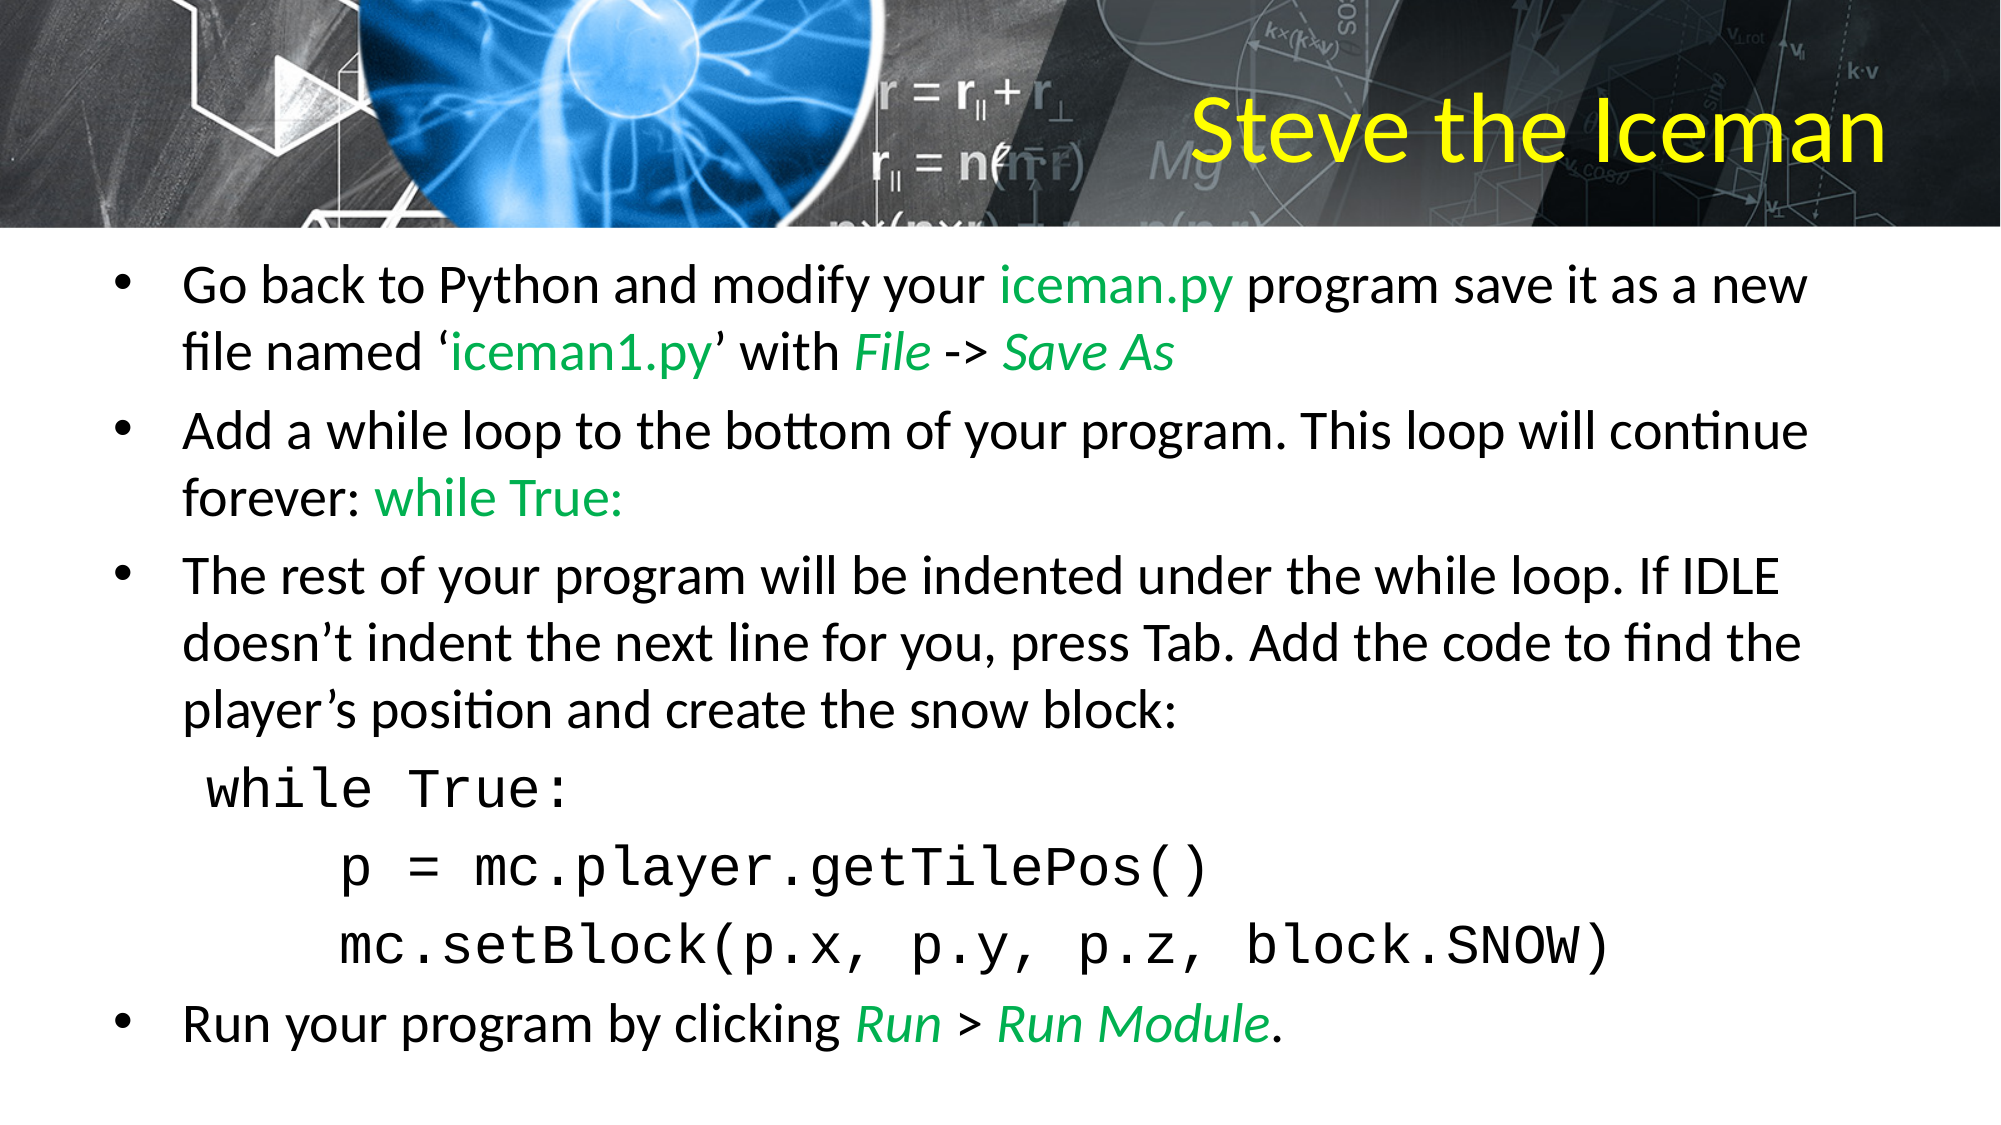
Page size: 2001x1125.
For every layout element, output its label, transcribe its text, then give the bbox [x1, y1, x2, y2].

list Go back to Python and modify your iceman.py program save it as a new file named ‘iceman1.py’ with File -> Save As Add a while loop to the bottom of your program. This loop will continue forever: while True: The rest of your program will be indented under the while loop. If IDLE doesn’t indent the next line for you, press Tab. Add the code to find the player’s position and create the snow block: while True: p = mc.player.getTilePos() mc.setBlock(p.x, p.y, p.z, block.SNOW) Run your program by clicking Run > Run Module. [98, 240, 1902, 1064]
picture [0, 0, 2001, 1125]
title Steve the Iceman [98, 39, 1905, 207]
